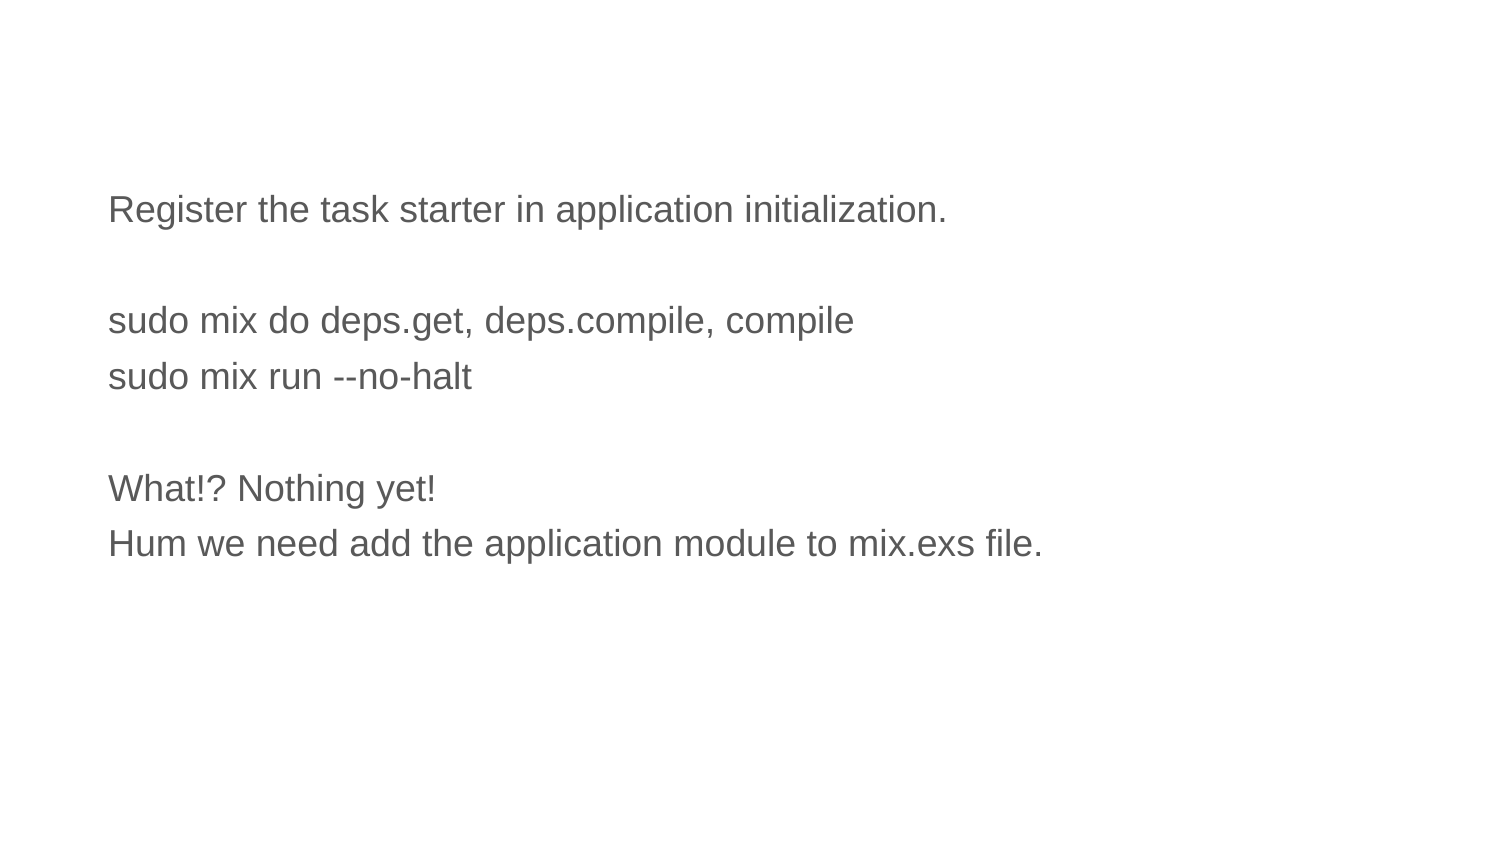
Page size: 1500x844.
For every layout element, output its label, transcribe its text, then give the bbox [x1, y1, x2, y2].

list Register the task starter in application initialization. sudo mix do deps.get, deps.compile, compile sudo mix run --no-halt What!? Nothing yet! Hum we need add the application module to mix.exs file. [51, 189, 1449, 750]
